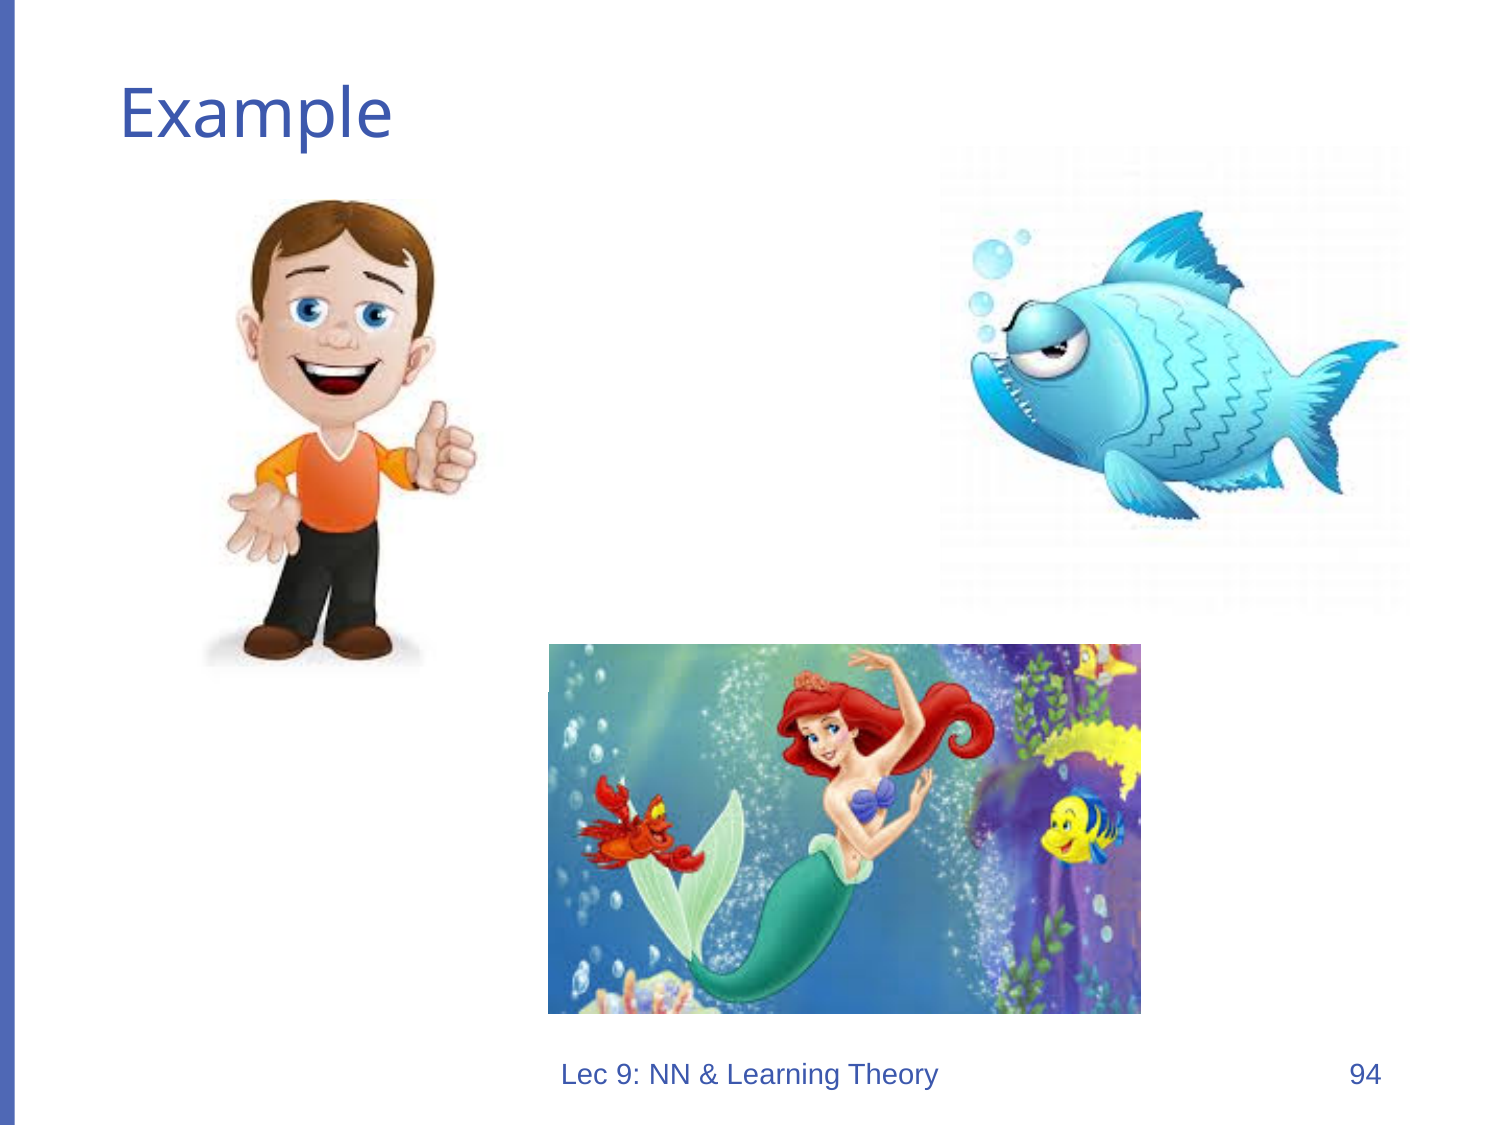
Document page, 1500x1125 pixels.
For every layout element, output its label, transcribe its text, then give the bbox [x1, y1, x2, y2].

picture [940, 146, 1410, 616]
title Example [103, 59, 1397, 171]
footer Lec 9: NN & Learning Theory [496, 1042, 1004, 1103]
slide_number 94 [1059, 1042, 1397, 1103]
picture [103, 199, 1141, 1014]
